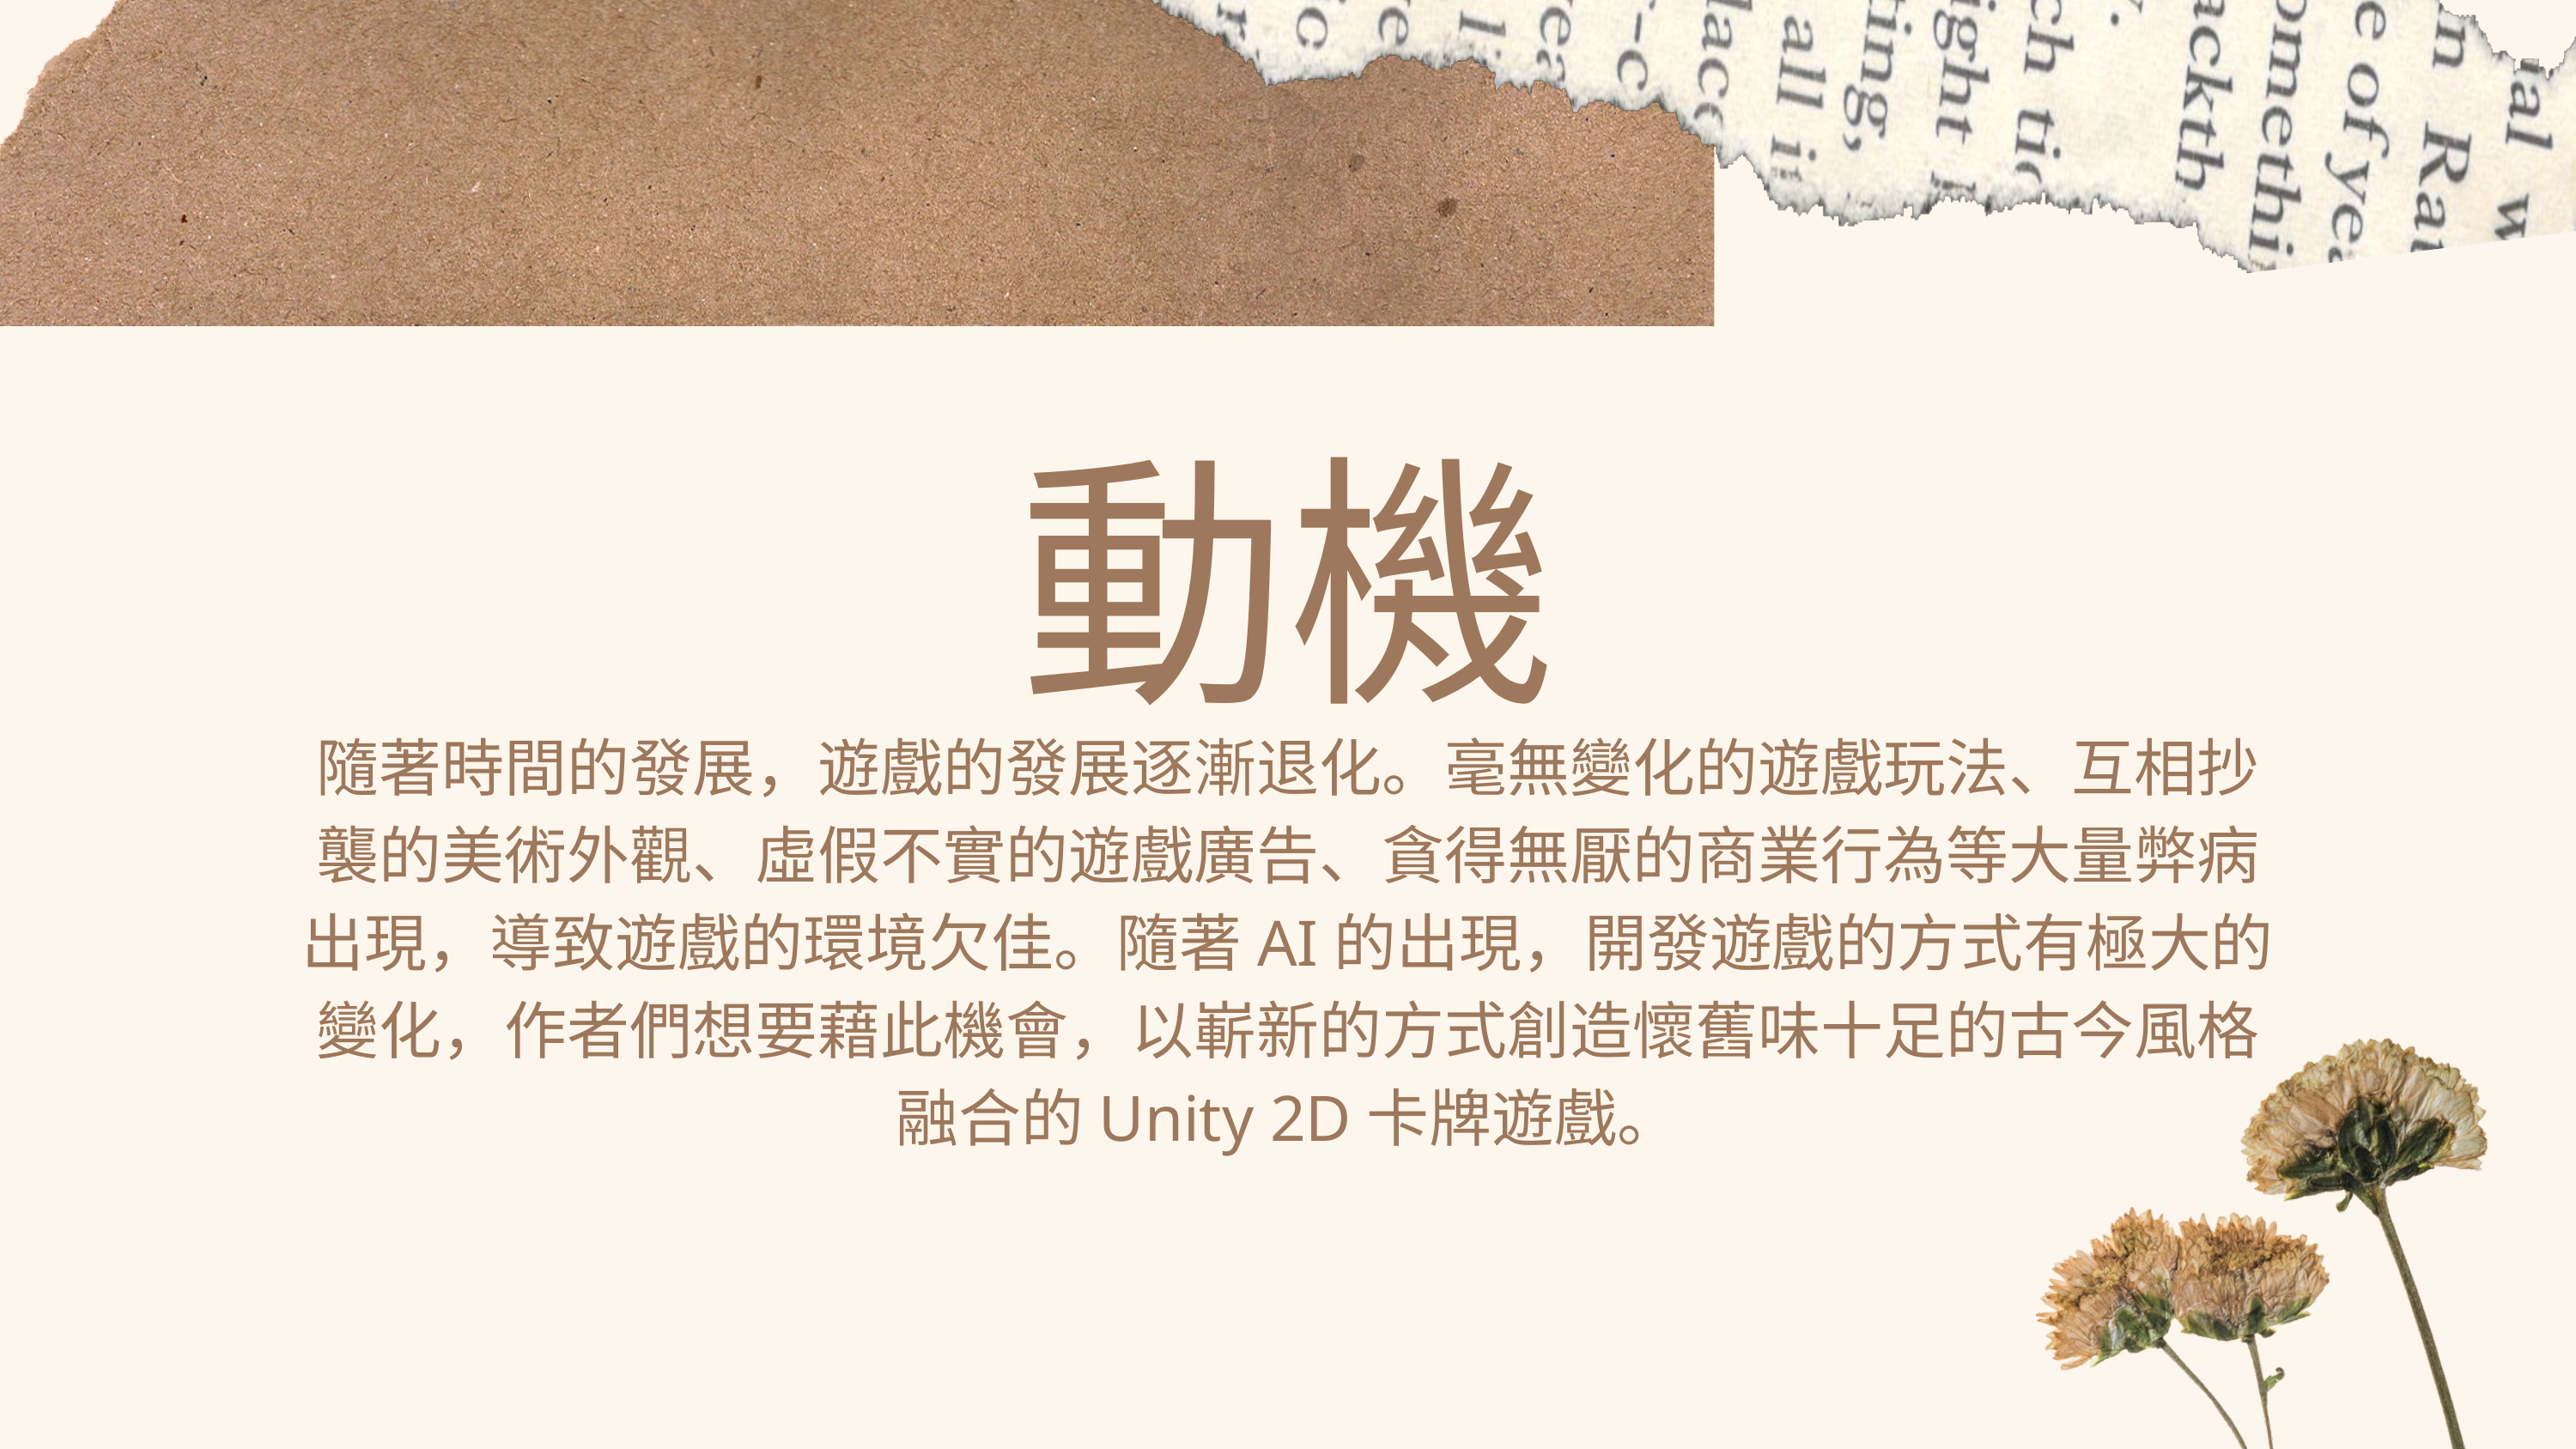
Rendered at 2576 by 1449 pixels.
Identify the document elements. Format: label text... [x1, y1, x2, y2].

text_box [756, 0, 2576, 457]
text_box 隨著時間的發展，遊戲的發展逐漸退化。毫無變化的遊戲玩法、互相抄襲的美術外觀、虛假不實的遊戲廣告、貪得無厭的商業行為等大量弊病出現，導致遊戲的環境欠佳。隨著AI的出現，開發遊戲的方式有極大的變化，作者們想要藉此機會，以嶄新的方式創造懷舊味十足的古今風格融合的Unity 2D卡牌遊戲。 [285, 716, 2291, 1155]
text_box 動機 [732, 361, 1844, 716]
text_box [2035, 1038, 2522, 1449]
text_box [0, 0, 798, 327]
